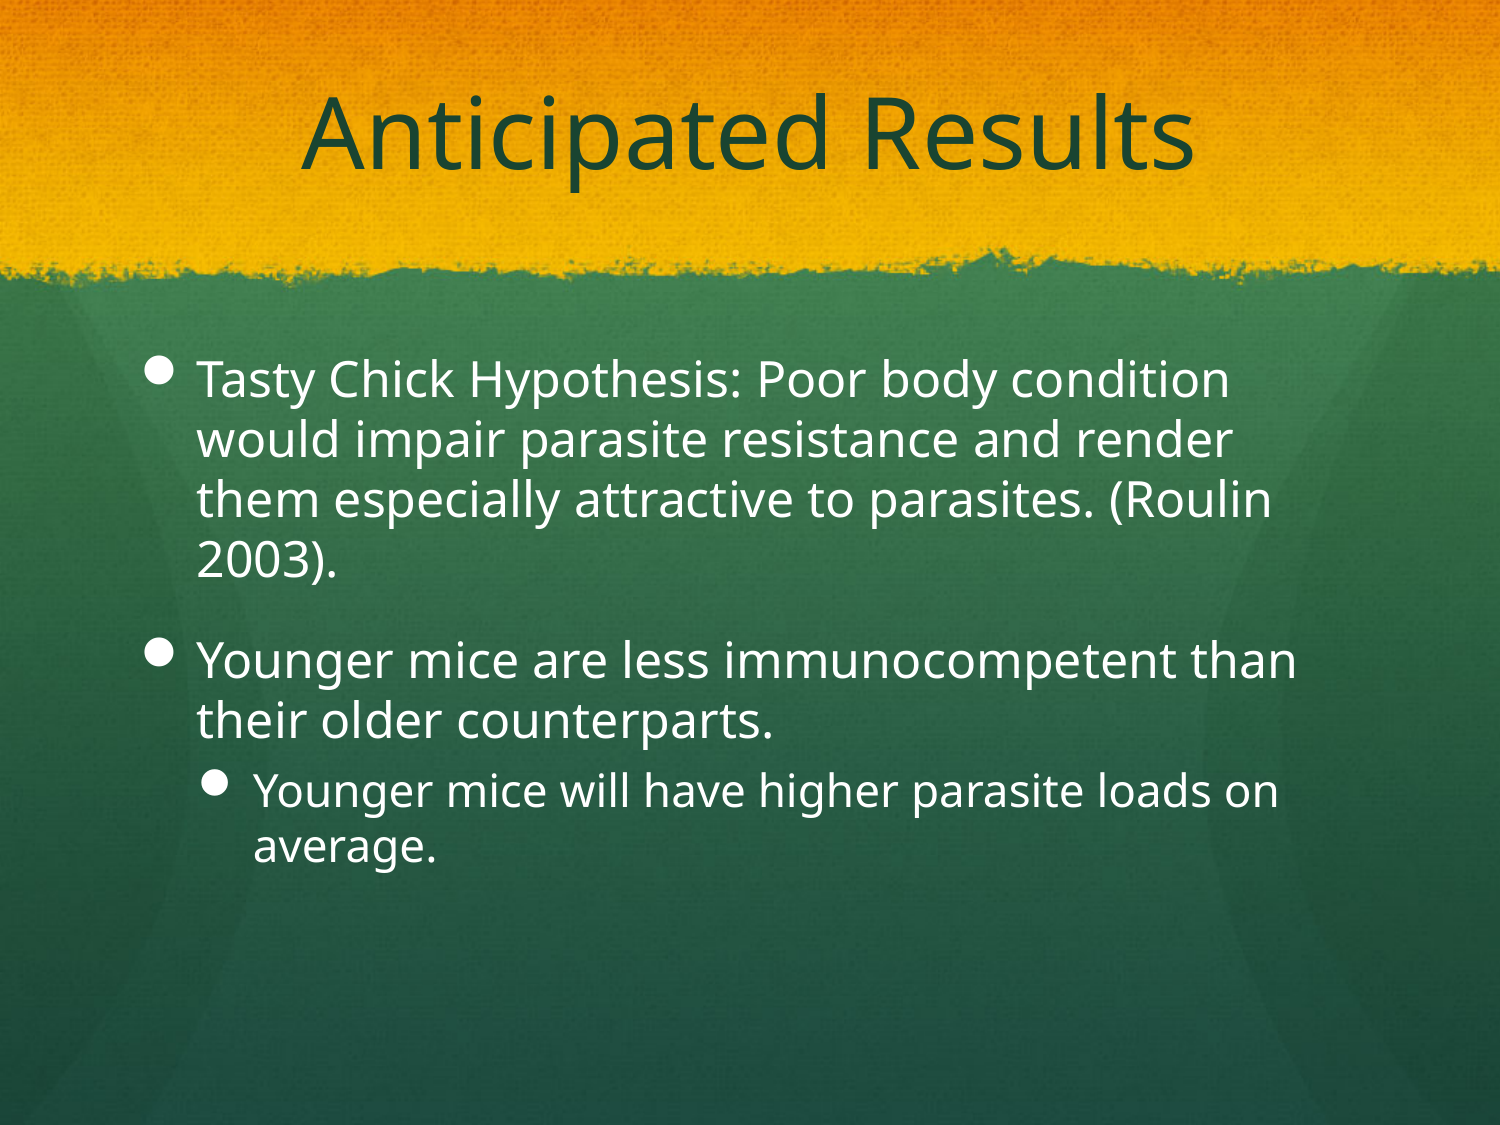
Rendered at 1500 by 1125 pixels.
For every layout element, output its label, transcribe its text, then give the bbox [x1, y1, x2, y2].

picture [0, 0, 1500, 1125]
title Anticipated Results [125, 13, 1375, 246]
list Tasty Chick Hypothesis: Poor body condition would impair parasite resistance and render them especially attractive to parasites. (Roulin 2003). Younger mice are less immunocompetent than their older counterparts. Younger mice will have higher parasite loads on average. [125, 339, 1375, 1026]
